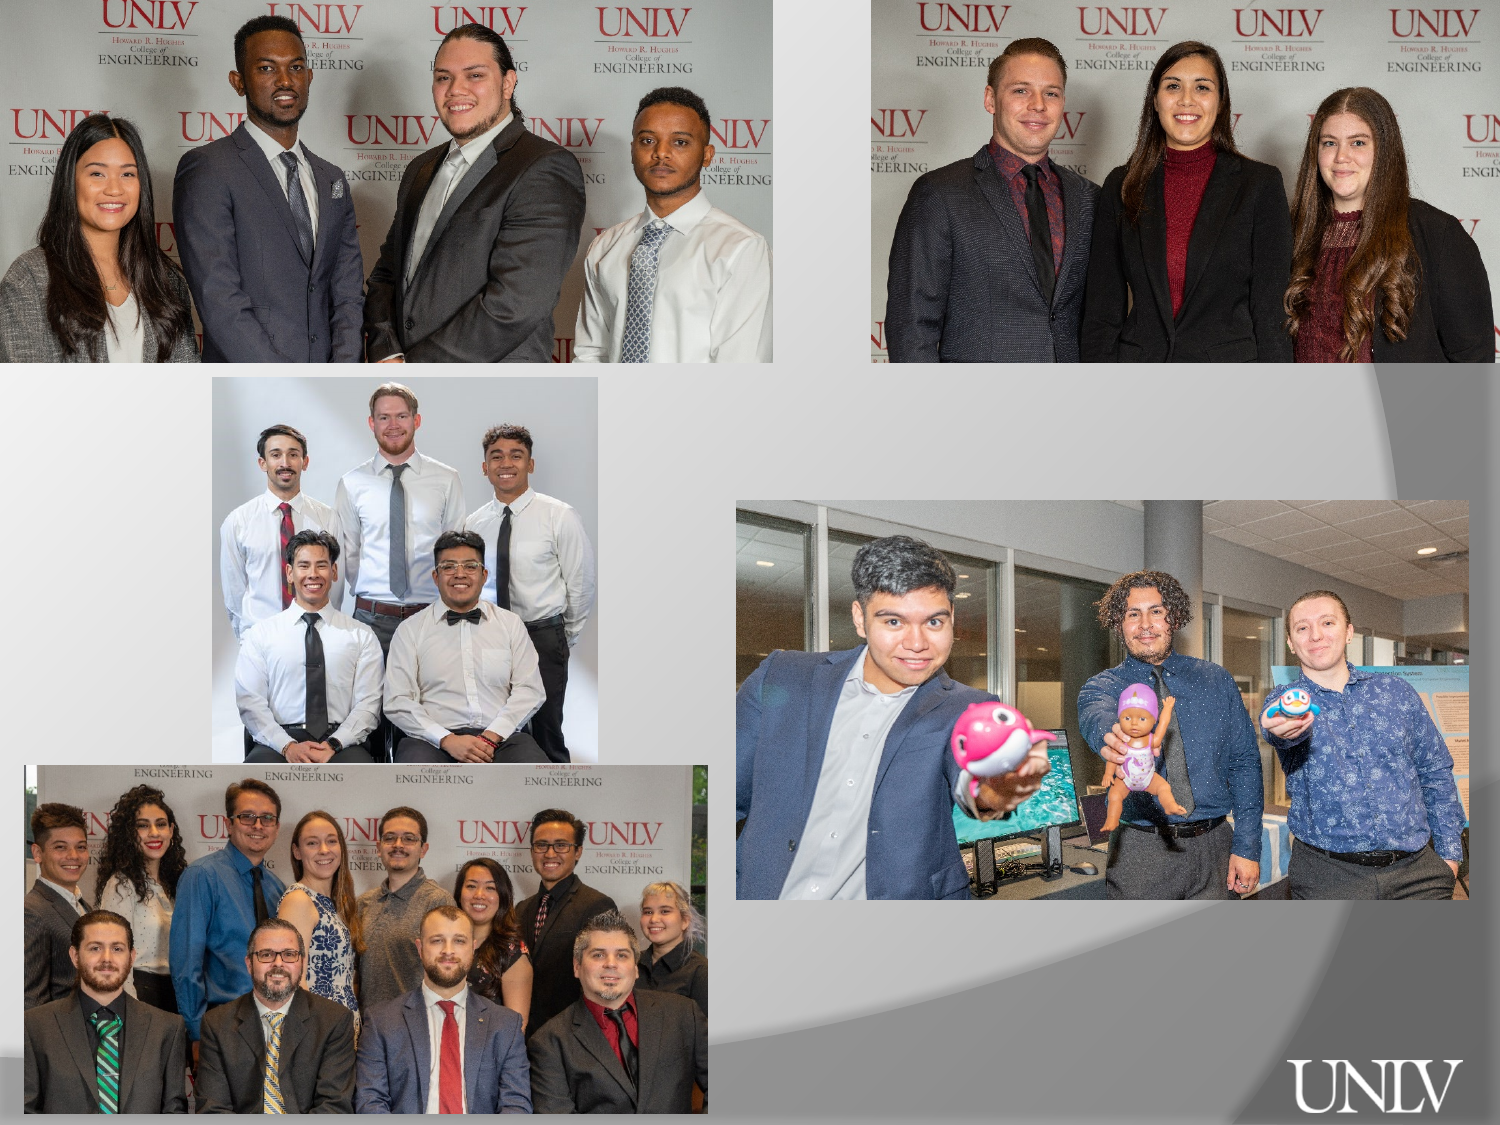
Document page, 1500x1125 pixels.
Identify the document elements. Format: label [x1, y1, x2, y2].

list [0, 0, 773, 363]
picture [870, 0, 1500, 363]
picture [1287, 1060, 1463, 1113]
picture [212, 377, 598, 763]
picture [24, 765, 709, 1114]
picture [736, 500, 1470, 900]
